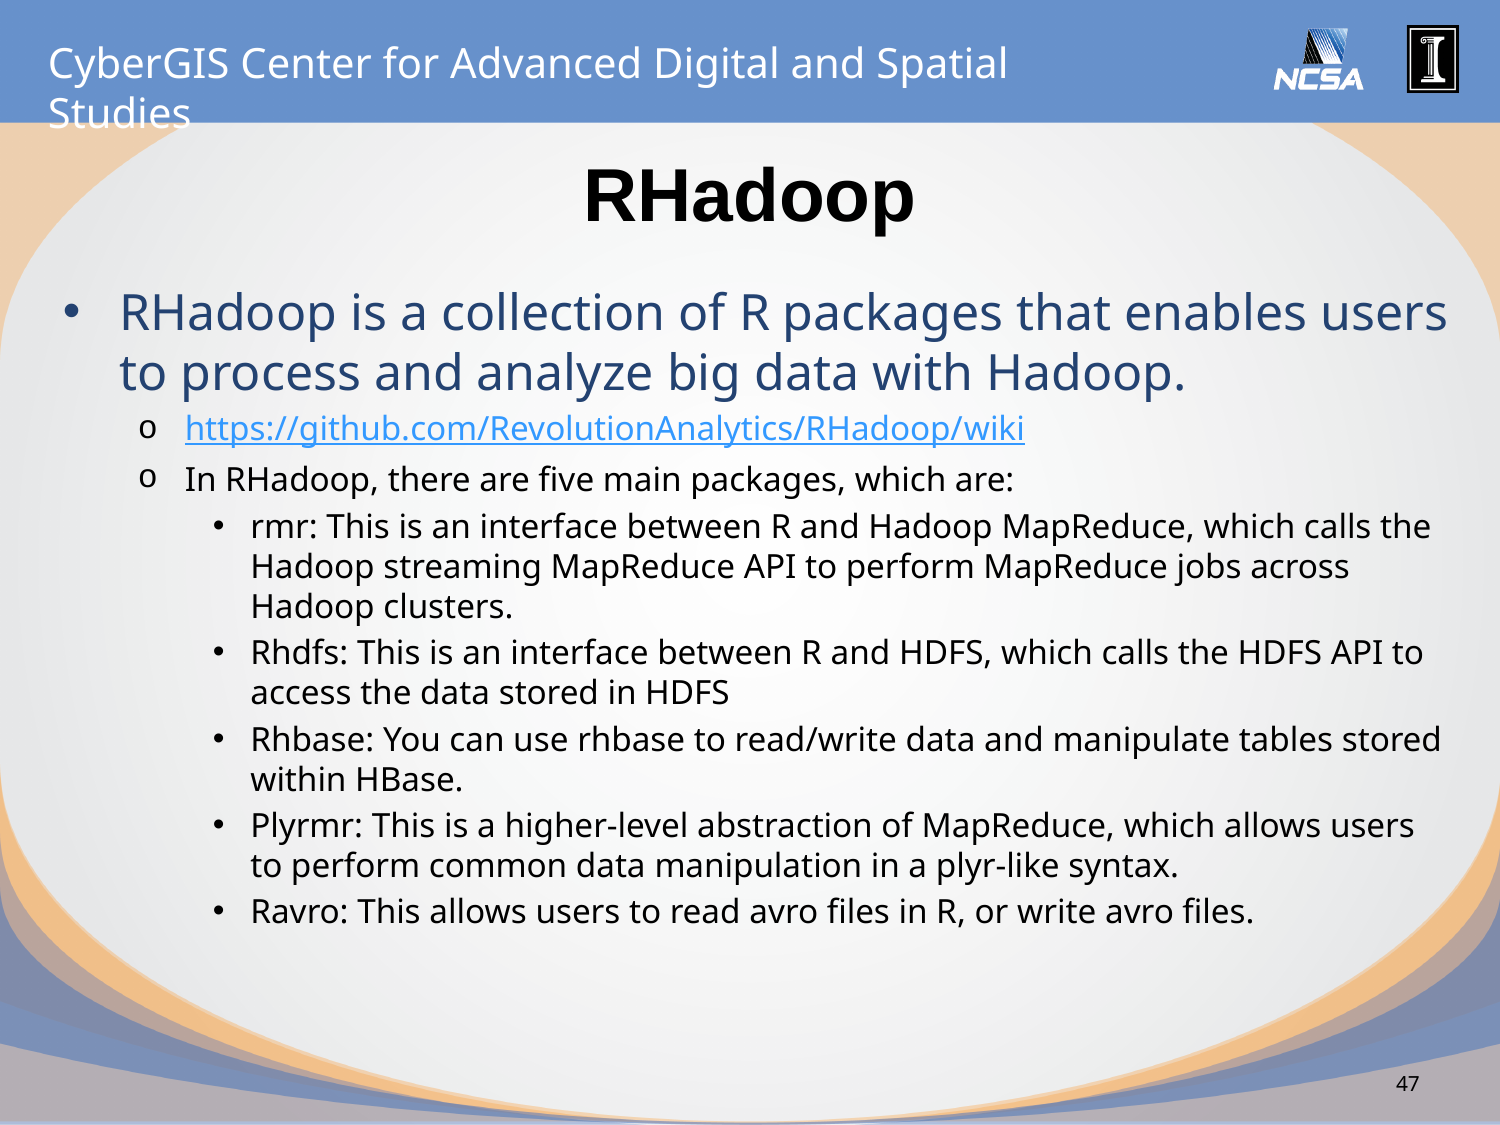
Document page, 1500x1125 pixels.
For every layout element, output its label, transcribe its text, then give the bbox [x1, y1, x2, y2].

list RHadoop is a collection of R packages that enables users to process and analyze big data with Hadoop. https://github.com/RevolutionAnalytics/RHadoop/wiki In RHadoop, there are five main packages, which are: rmr: This is an interface between R and Hadoop MapReduce, which calls the Hadoop streaming MapReduce API to perform MapReduce jobs across Hadoop clusters. Rhdfs: This is an interface between R and HDFS, which calls the HDFS API to access the data stored in HDFS Rhbase: You can use rhbase to read/write data and manipulate tables stored within HBase. Plyrmr: This is a higher-level abstraction of MapReduce, which allows users to perform common data manipulation in a plyr-like syntax. Ravro: This allows users to read avro files in R, or write avro files. [47, 272, 1473, 1061]
picture [0, 0, 1500, 1125]
title RHadoop [75, 134, 1425, 245]
slide_number 47 [1391, 1042, 1478, 1103]
